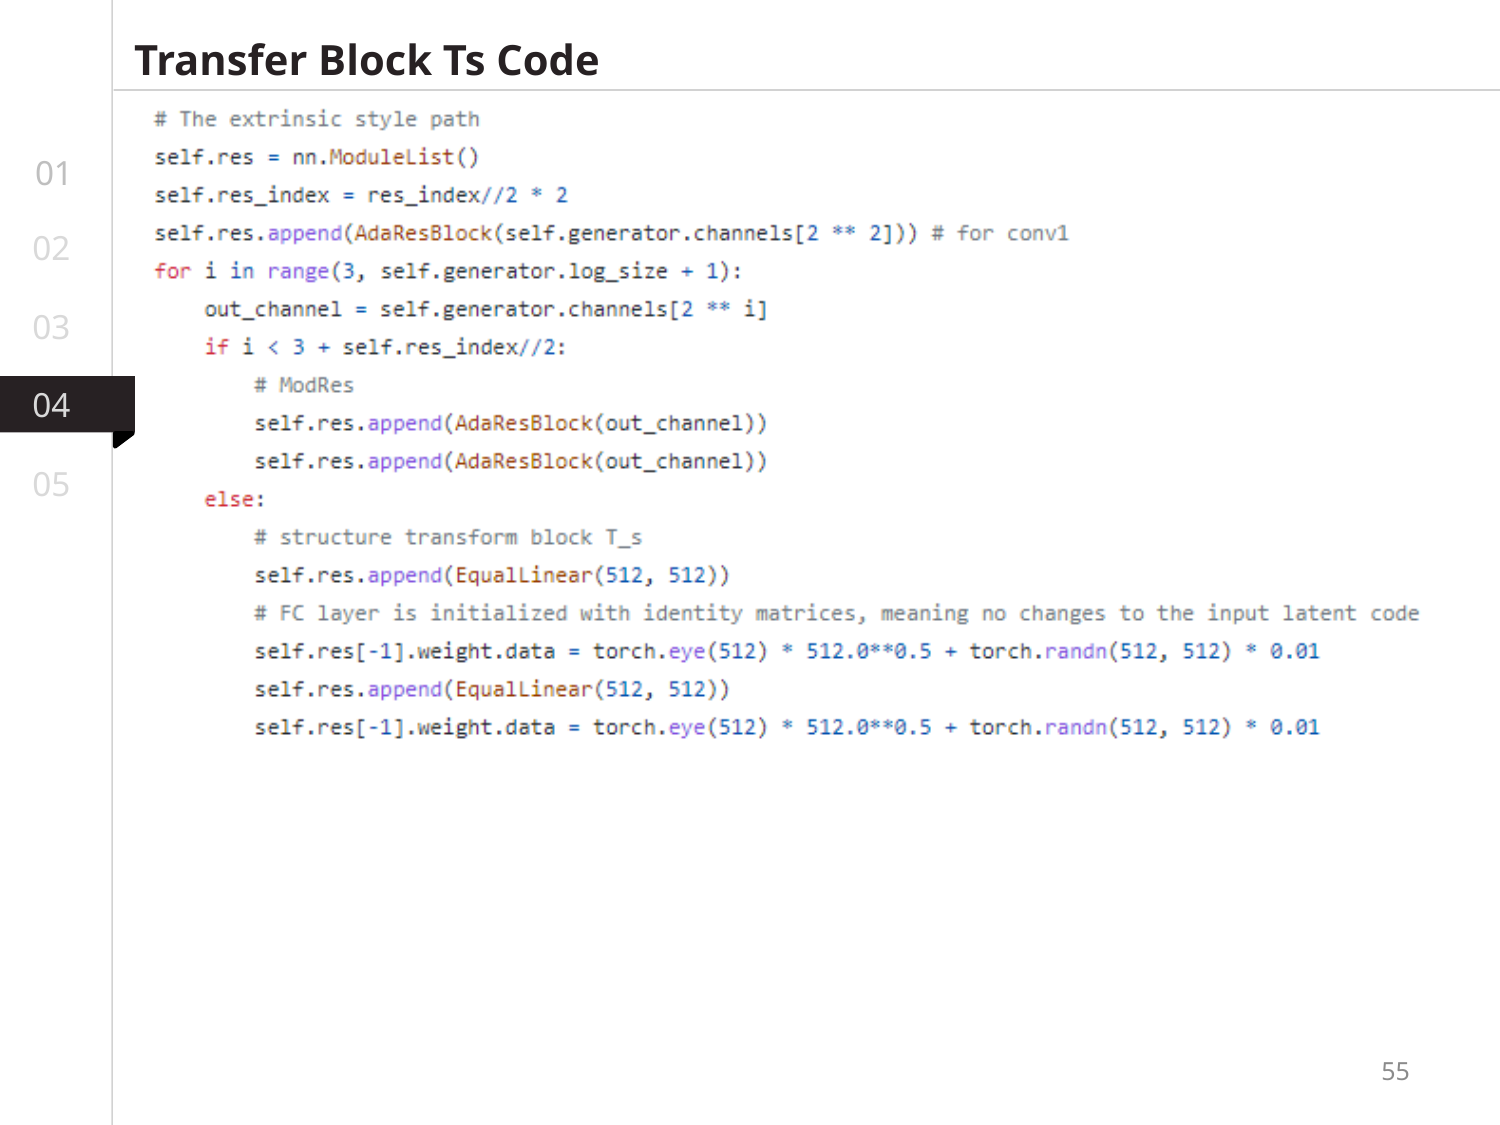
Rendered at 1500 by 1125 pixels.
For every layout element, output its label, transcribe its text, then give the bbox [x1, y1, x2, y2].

text_box 03 [17, 298, 92, 354]
text_box 04 [17, 376, 92, 432]
text_box 01 [20, 144, 107, 200]
text_box 05 [17, 455, 92, 511]
text_box [117, 374, 129, 431]
picture [135, 101, 1443, 752]
slide_number 55 [1074, 1042, 1425, 1103]
text_box [117, 431, 129, 448]
text_box [0, 374, 107, 435]
text_box Transfer Block Ts Code [119, 26, 727, 89]
text_box 02 [17, 219, 92, 275]
